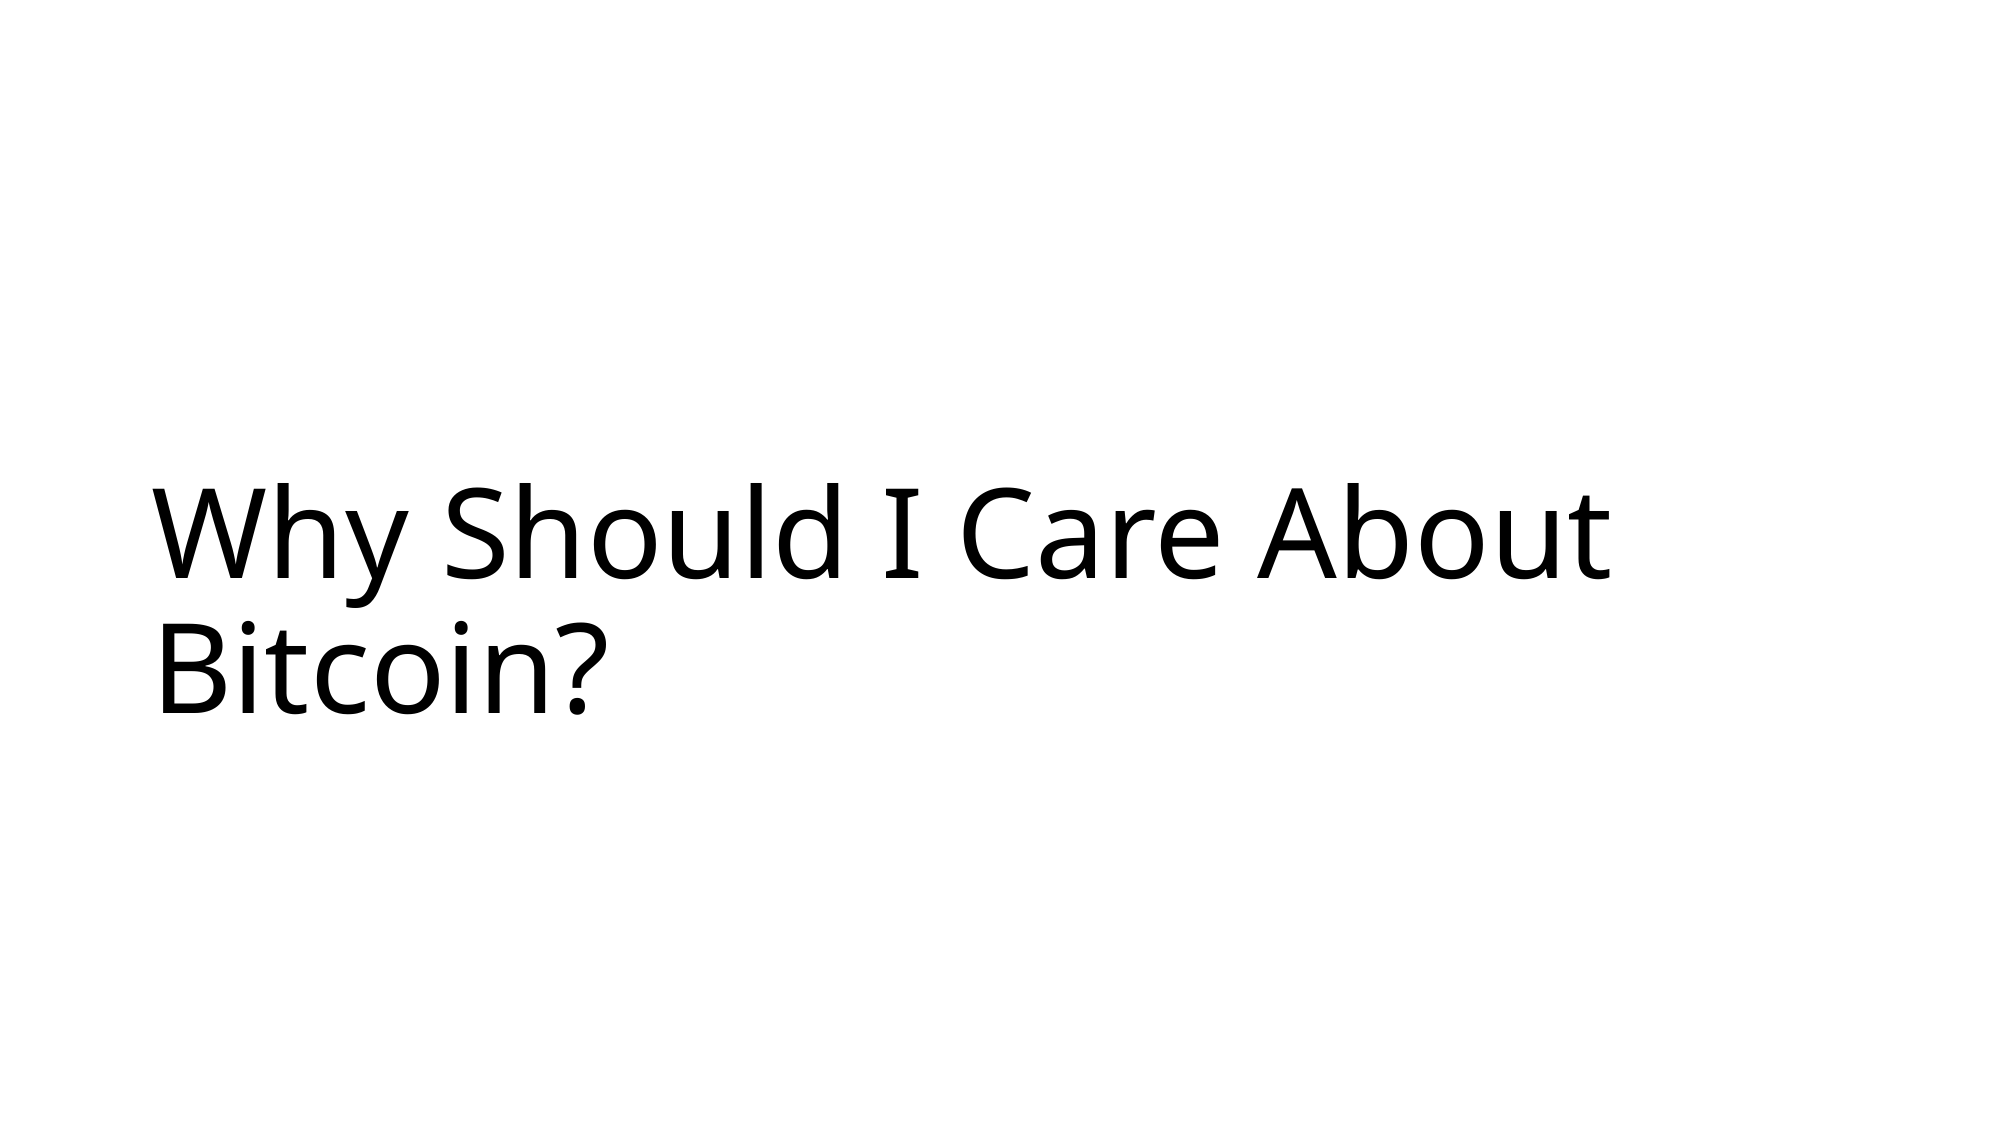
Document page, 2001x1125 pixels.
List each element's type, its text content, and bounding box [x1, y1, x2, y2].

title Why Should I Care About Bitcoin? [136, 280, 1862, 749]
